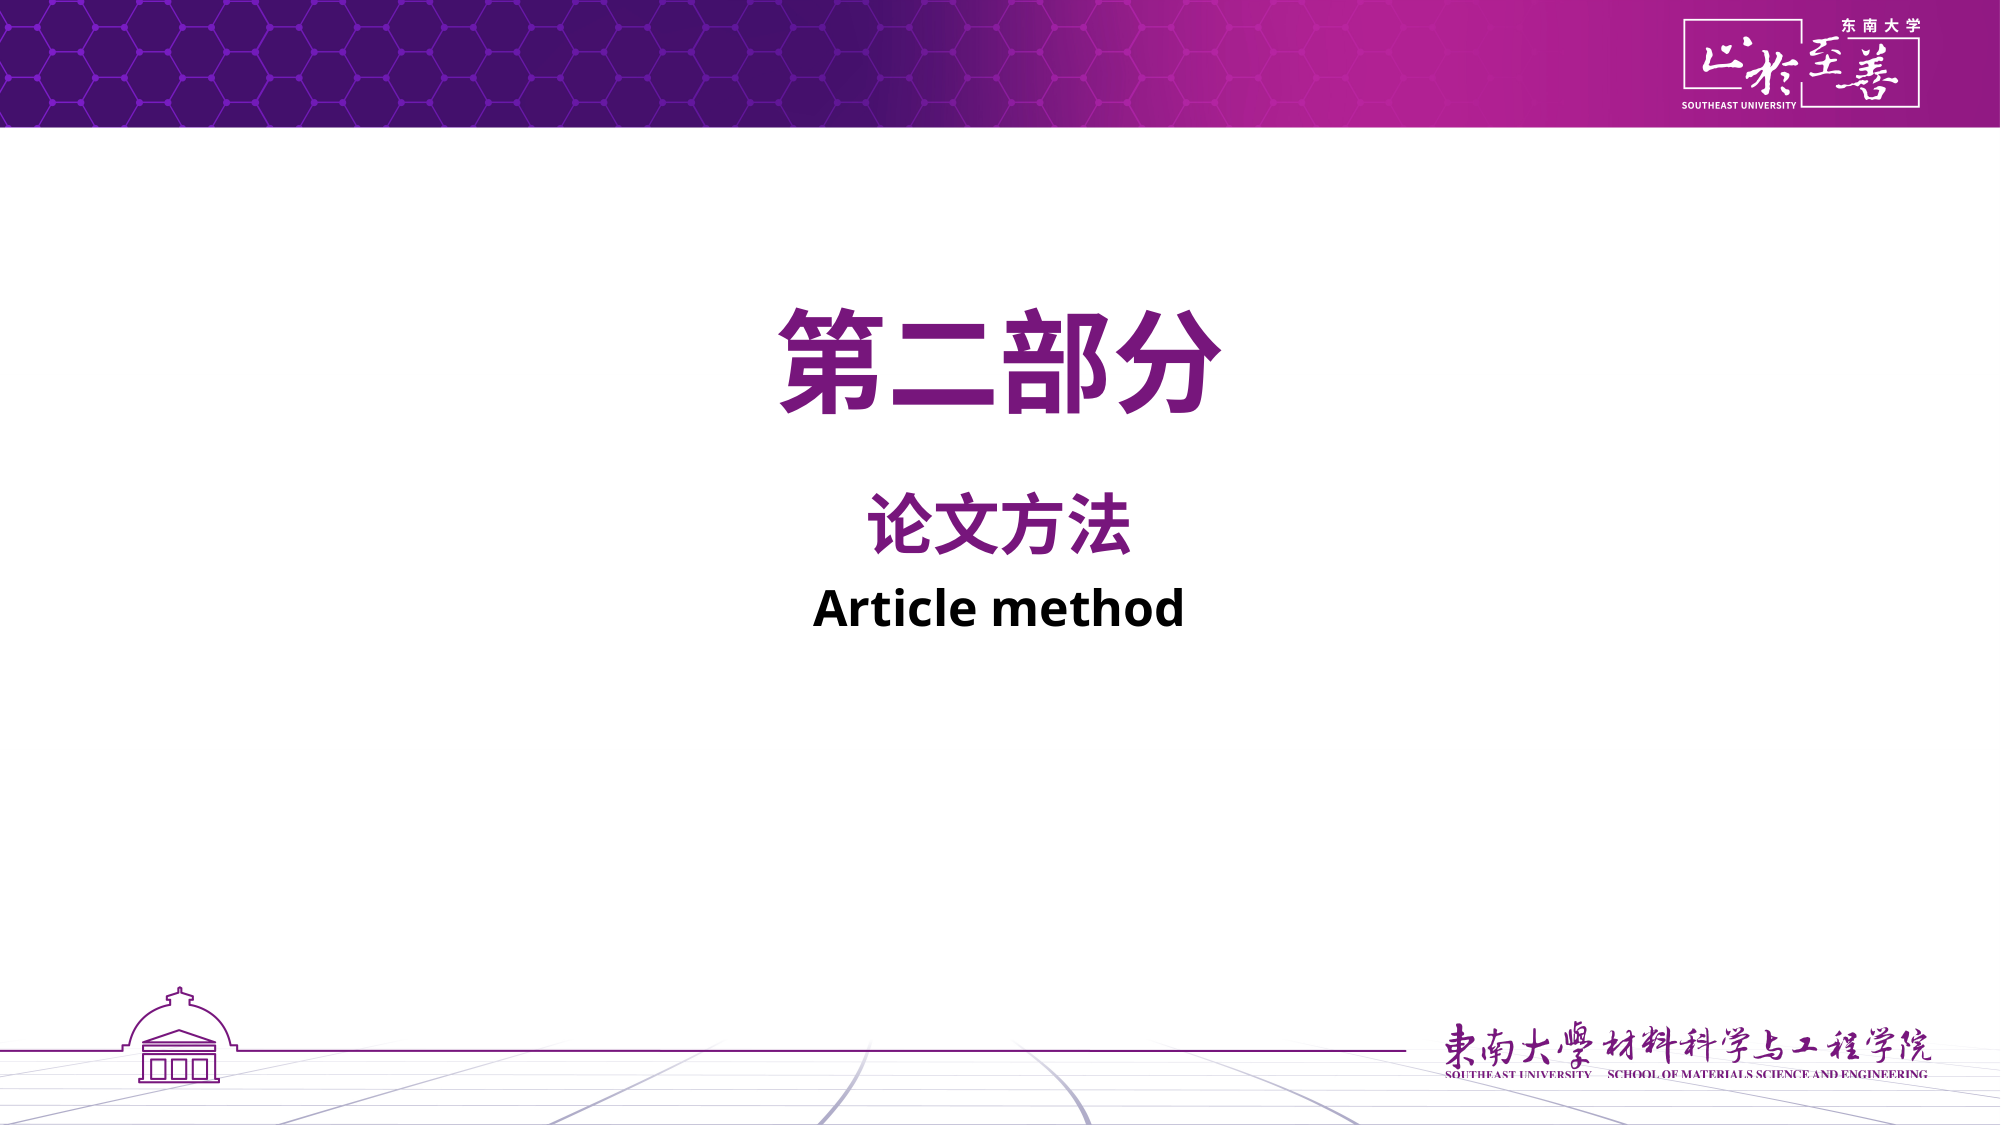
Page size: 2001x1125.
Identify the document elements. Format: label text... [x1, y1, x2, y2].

text_box 第二部分 [760, 284, 1240, 435]
text_box Article method [798, 570, 1202, 645]
picture [0, 0, 2001, 1125]
text_box 论文方法 [709, 475, 1291, 570]
